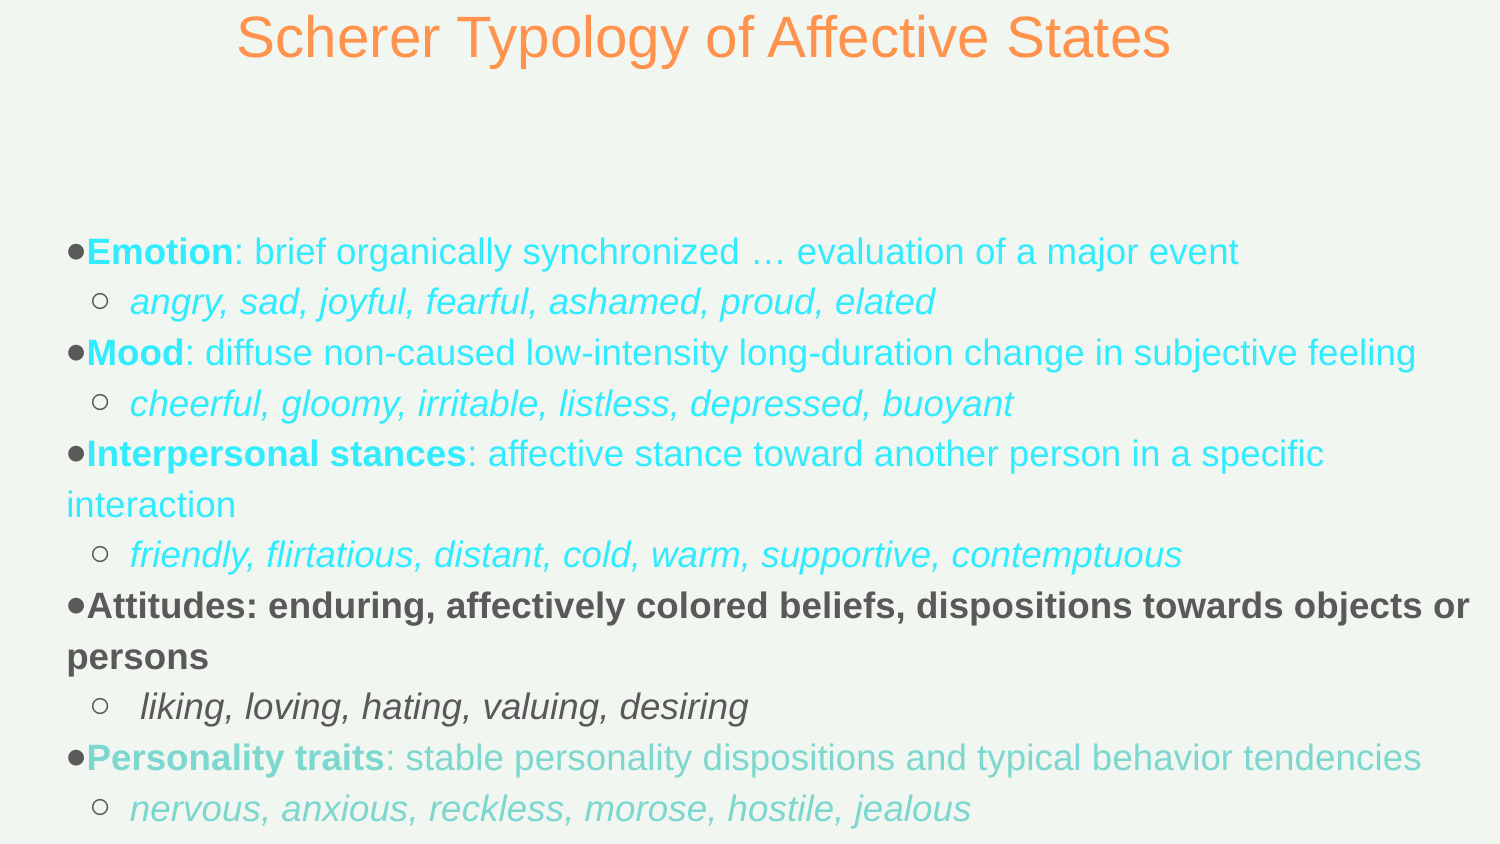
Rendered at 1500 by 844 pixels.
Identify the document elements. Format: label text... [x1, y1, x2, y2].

title Scherer Typology of Affective States [221, 0, 1497, 125]
list Emotion: brief organically synchronized … evaluation of a major event angry, sad, joyful, fearful, ashamed, proud, elated Mood: diffuse non-caused low-intensity long-duration change in subjective feeling cheerful, gloomy, irritable, listless, depressed, buoyant Interpersonal stances: affective stance toward another person in a specific interaction friendly, flirtatious, distant, cold, warm, supportive, contemptuous Attitudes: enduring, affectively colored beliefs, dispositions towards objects or persons liking, loving, hating, valuing, desiring Personality traits: stable personality dispositions and typical behavior tendencies nervous, anxious, reckless, morose, hostile, jealous [50, 205, 1500, 844]
